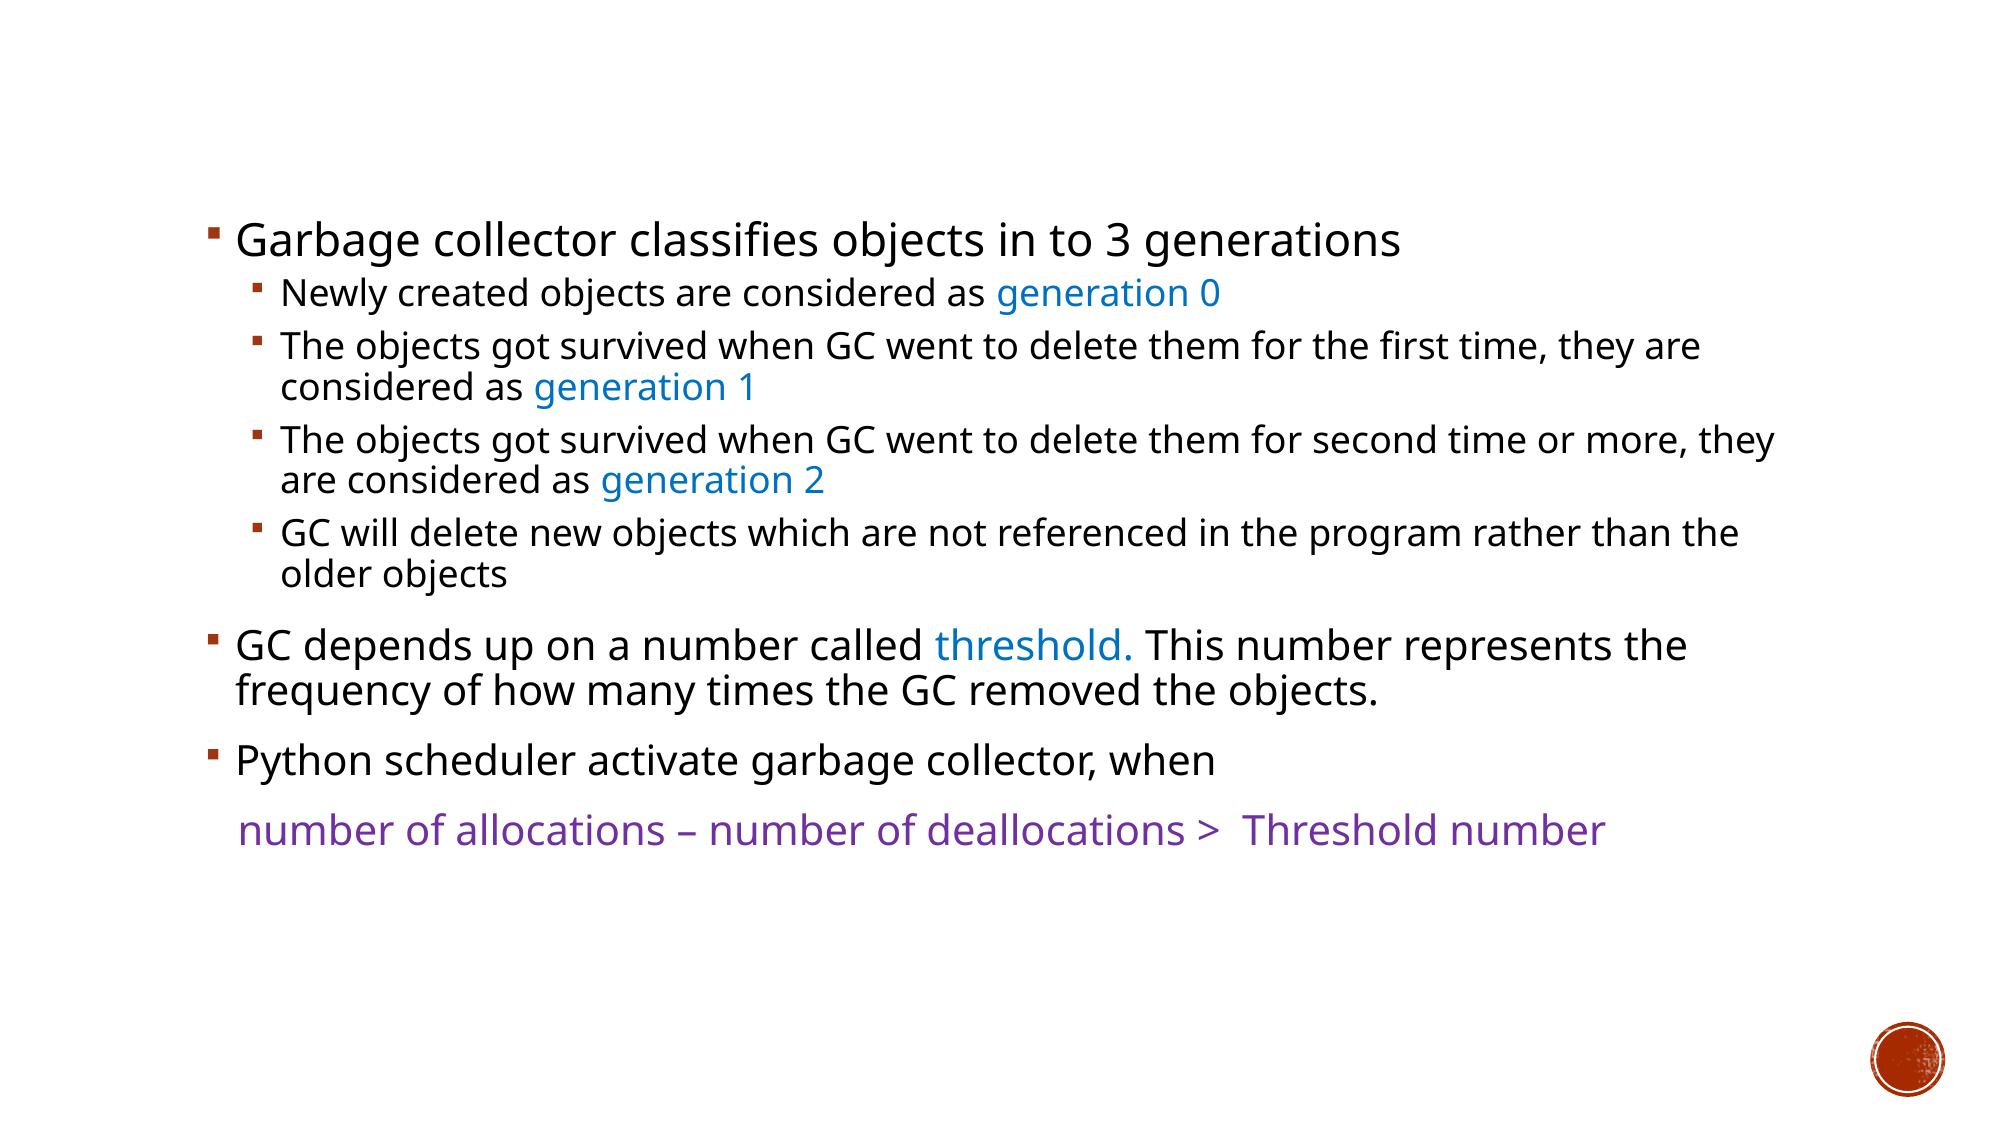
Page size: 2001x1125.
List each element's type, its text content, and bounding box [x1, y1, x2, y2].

list Garbage collector classifies objects in to 3 generations Newly created objects are considered as generation 0 The objects got survived when GC went to delete them for the first time, they are considered as generation 1 The objects got survived when GC went to delete them for second time or more, they are considered as generation 2 GC will delete new objects which are not referenced in the program rather than the older objects GC depends up on a number called threshold. This number represents the frequency of how many times the GC removed the objects. Python scheduler activate garbage collector, when number of allocations – number of deallocations > Threshold number [190, 209, 1841, 1047]
